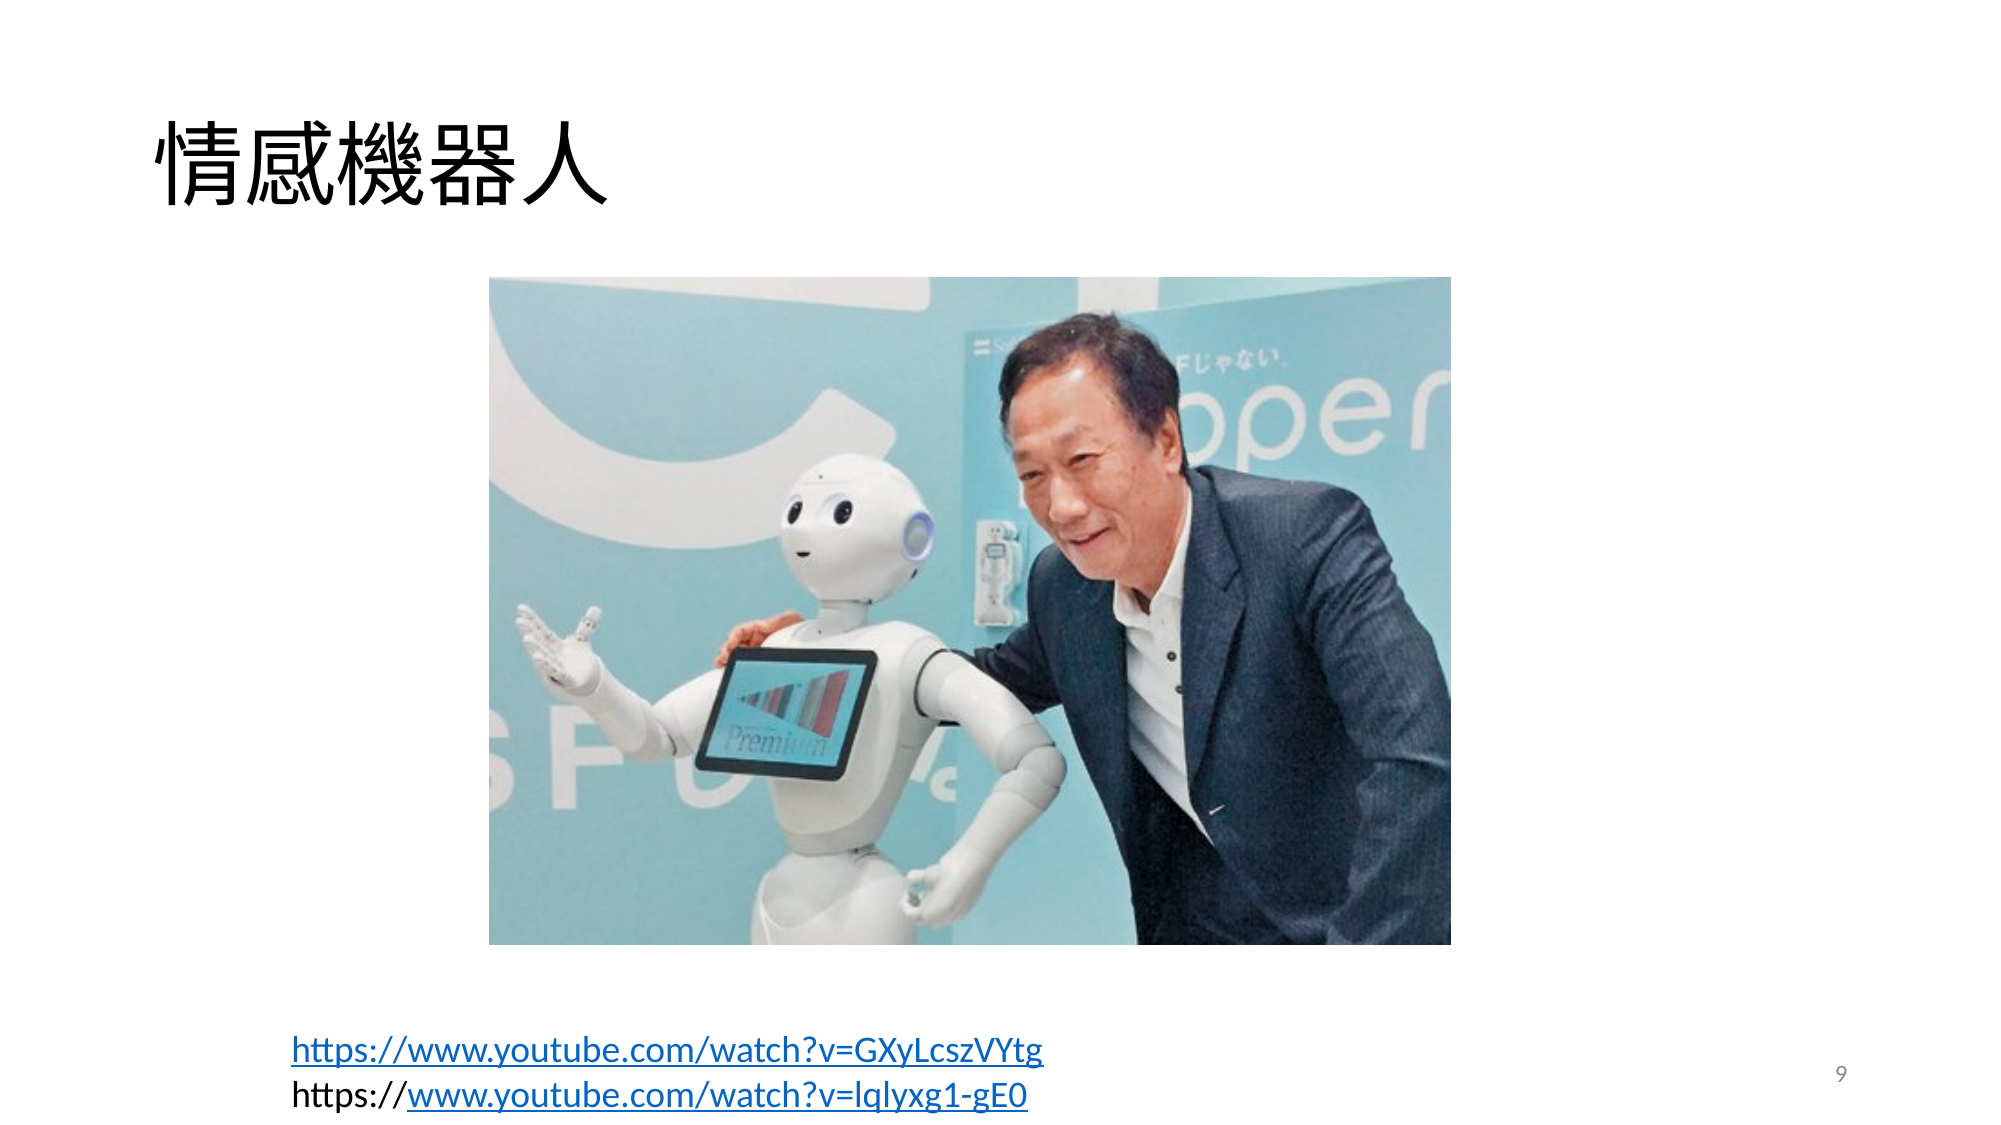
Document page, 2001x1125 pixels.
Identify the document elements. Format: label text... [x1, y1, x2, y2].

slide_number 9 [1412, 1042, 1863, 1103]
title 情感機器人 [137, 59, 1863, 278]
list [489, 277, 1451, 945]
text_box https://www.youtube.com/watch?v=GXyLcszVYtg https://www.youtube.com/watch?v=lqlyxg1-gE0 [276, 1017, 1059, 1122]
